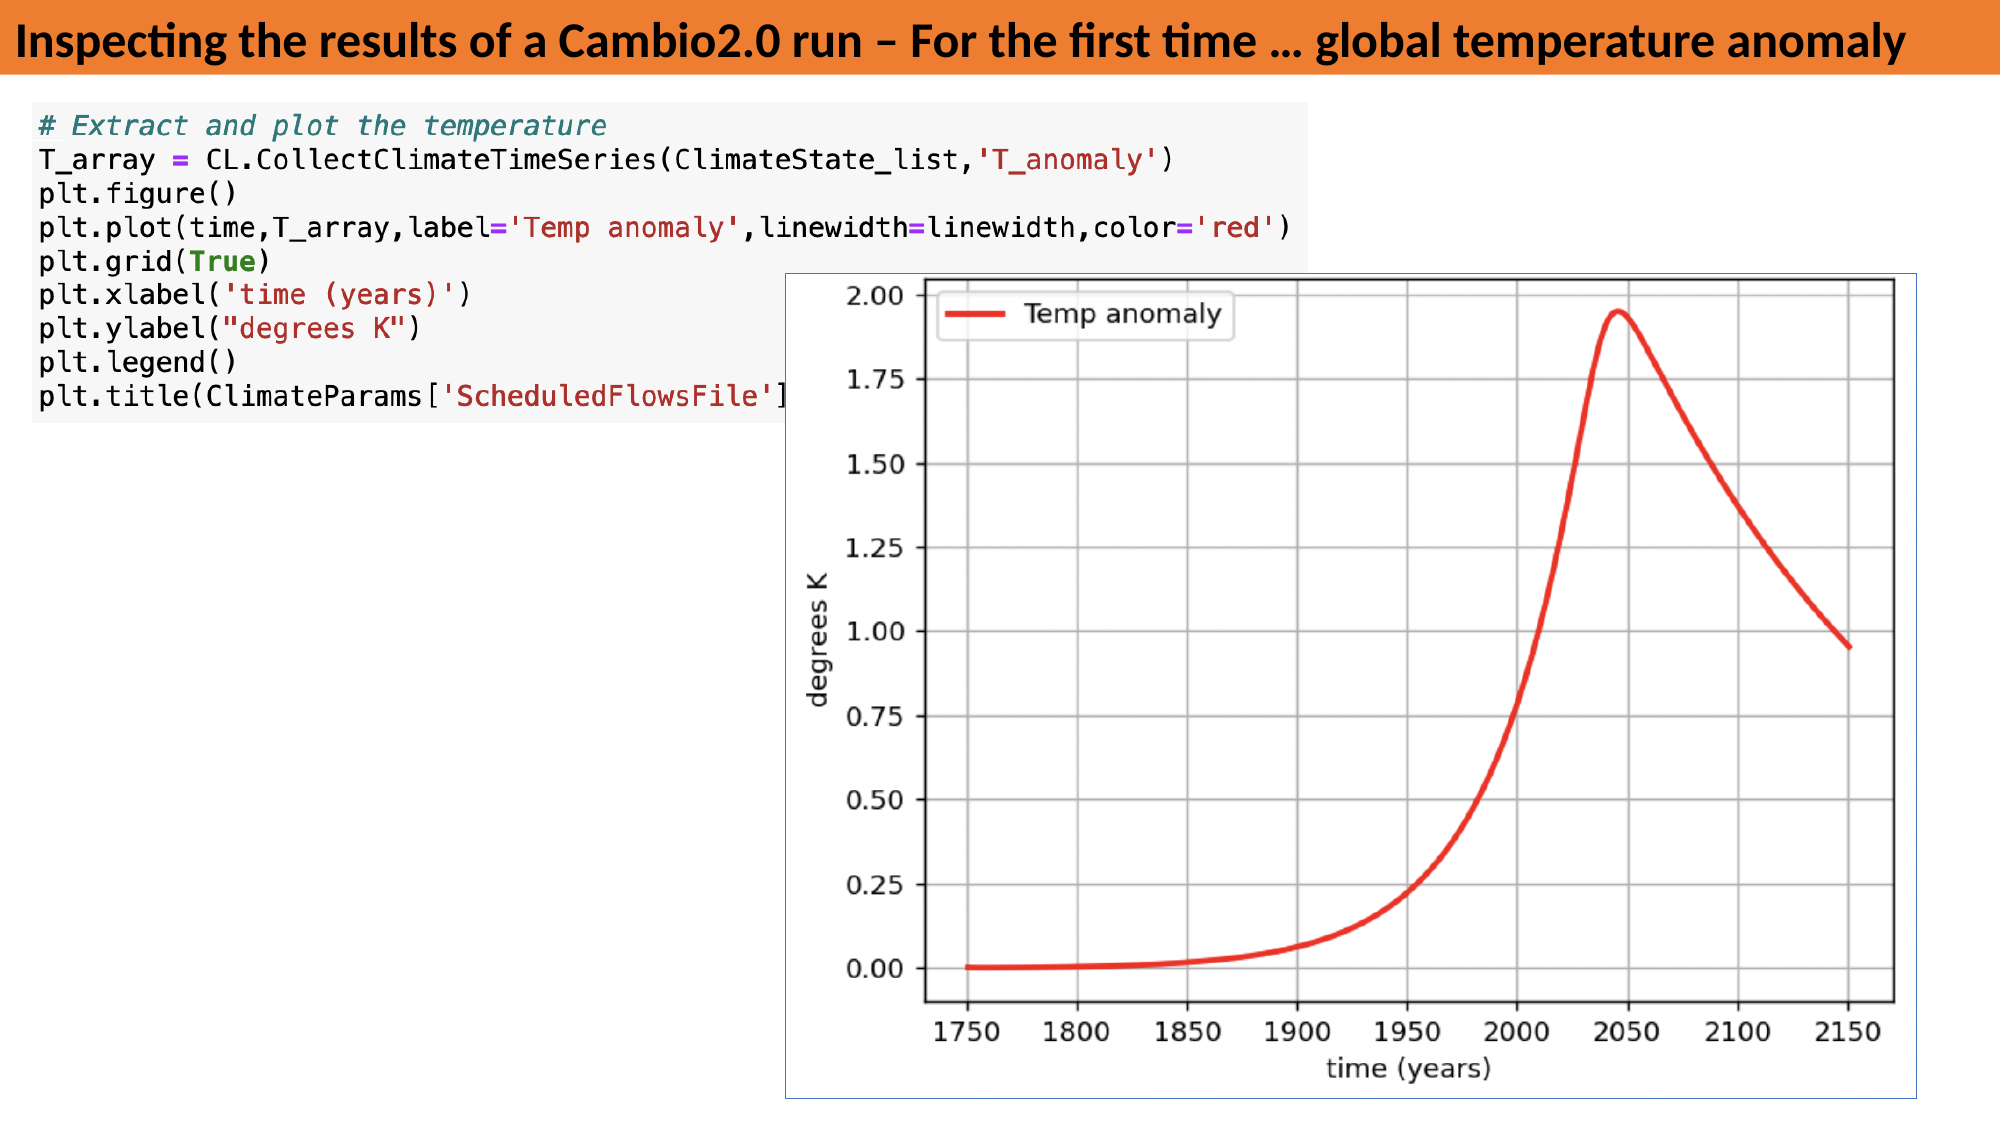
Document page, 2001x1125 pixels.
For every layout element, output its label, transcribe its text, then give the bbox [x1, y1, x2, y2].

picture [32, 102, 1917, 1099]
text_box Inspecting the results of a Cambio2.0 run – For the first time … global temperature anomaly [0, 0, 2000, 75]
